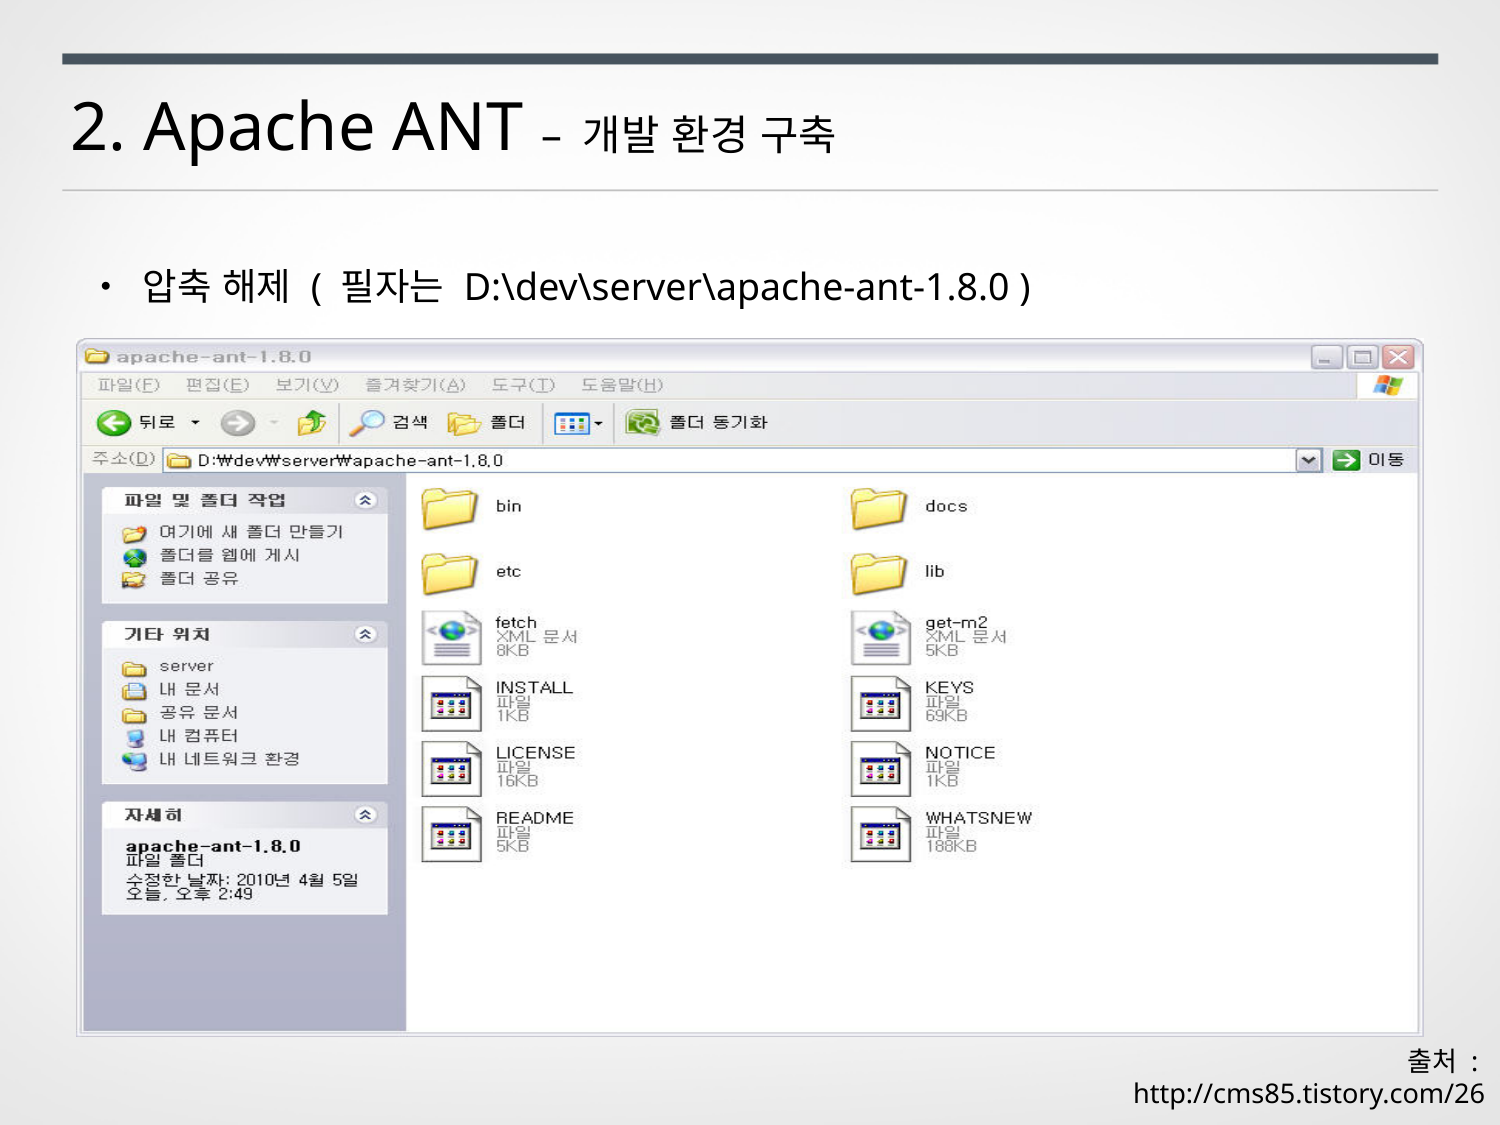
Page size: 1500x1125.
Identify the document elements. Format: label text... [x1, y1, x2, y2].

text_box 출처 : http://cms85.tistory.com/26 [227, 1036, 1500, 1117]
text_box • 압축 해제 ( 필자는 D:\dev\server\apache-ant-1.8.0 ) [73, 255, 1424, 315]
text_box 2. Apache ANT – 개발 환경 구축 [70, 76, 1231, 175]
picture [0, 0, 1500, 1125]
